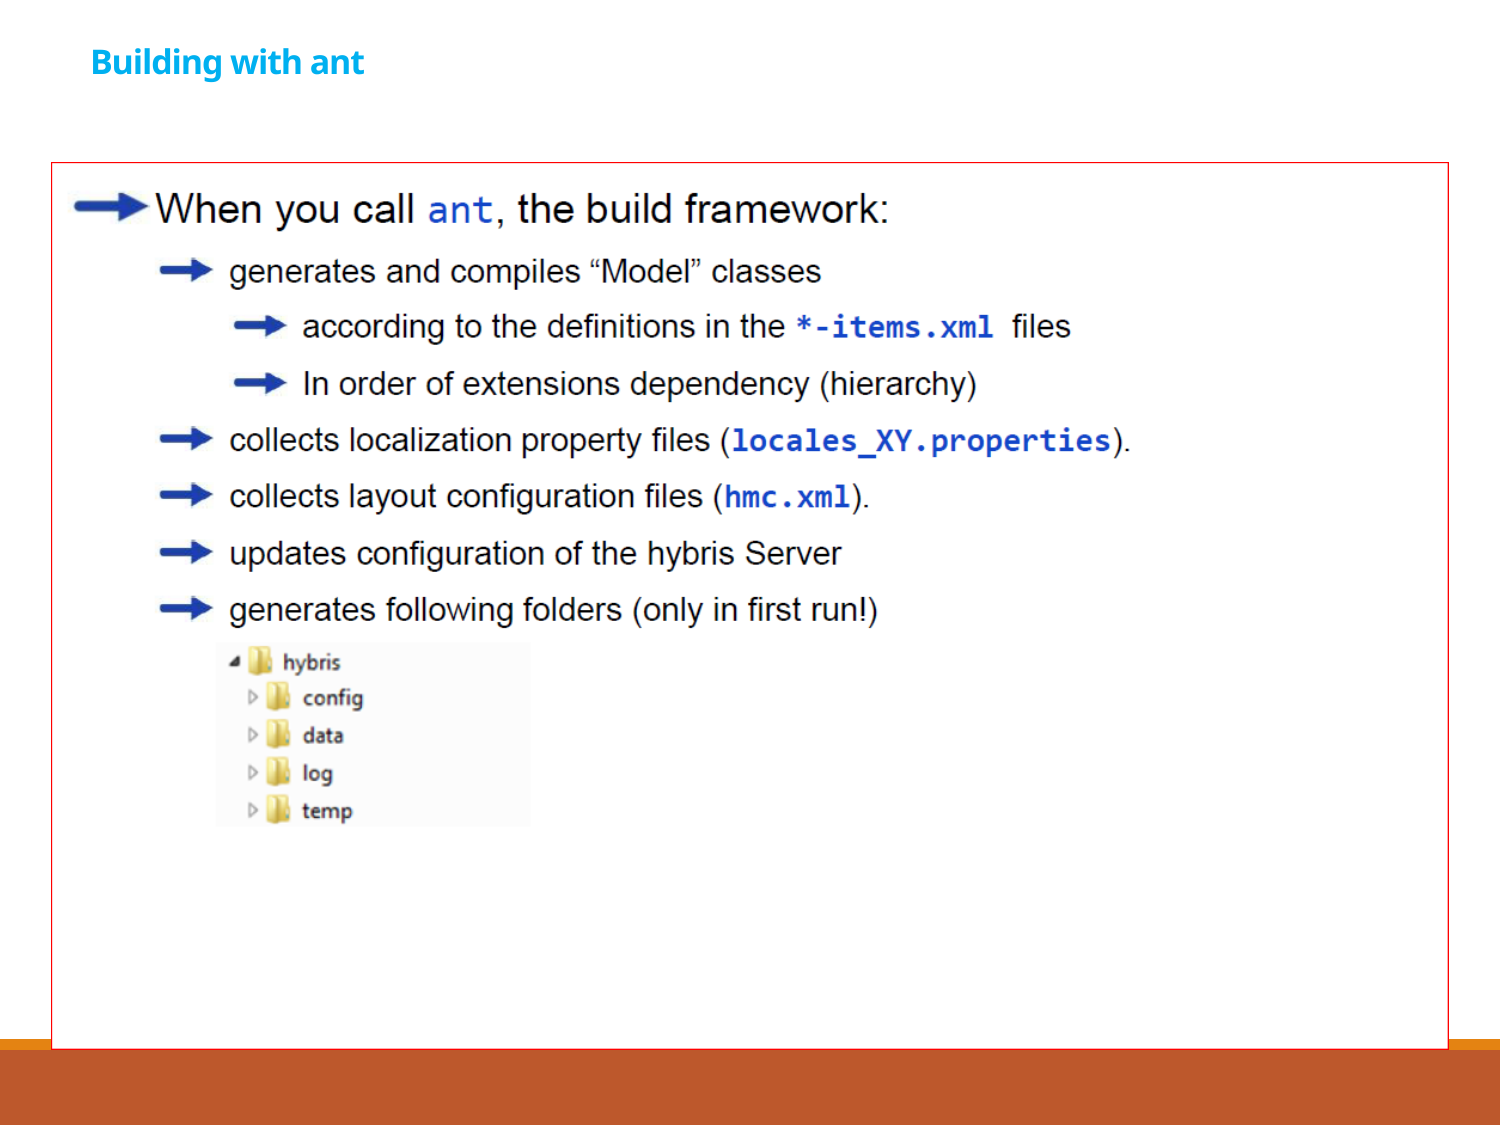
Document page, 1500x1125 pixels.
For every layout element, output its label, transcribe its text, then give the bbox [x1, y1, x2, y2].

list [51, 161, 1449, 1051]
title Building with ant [75, 37, 1425, 160]
